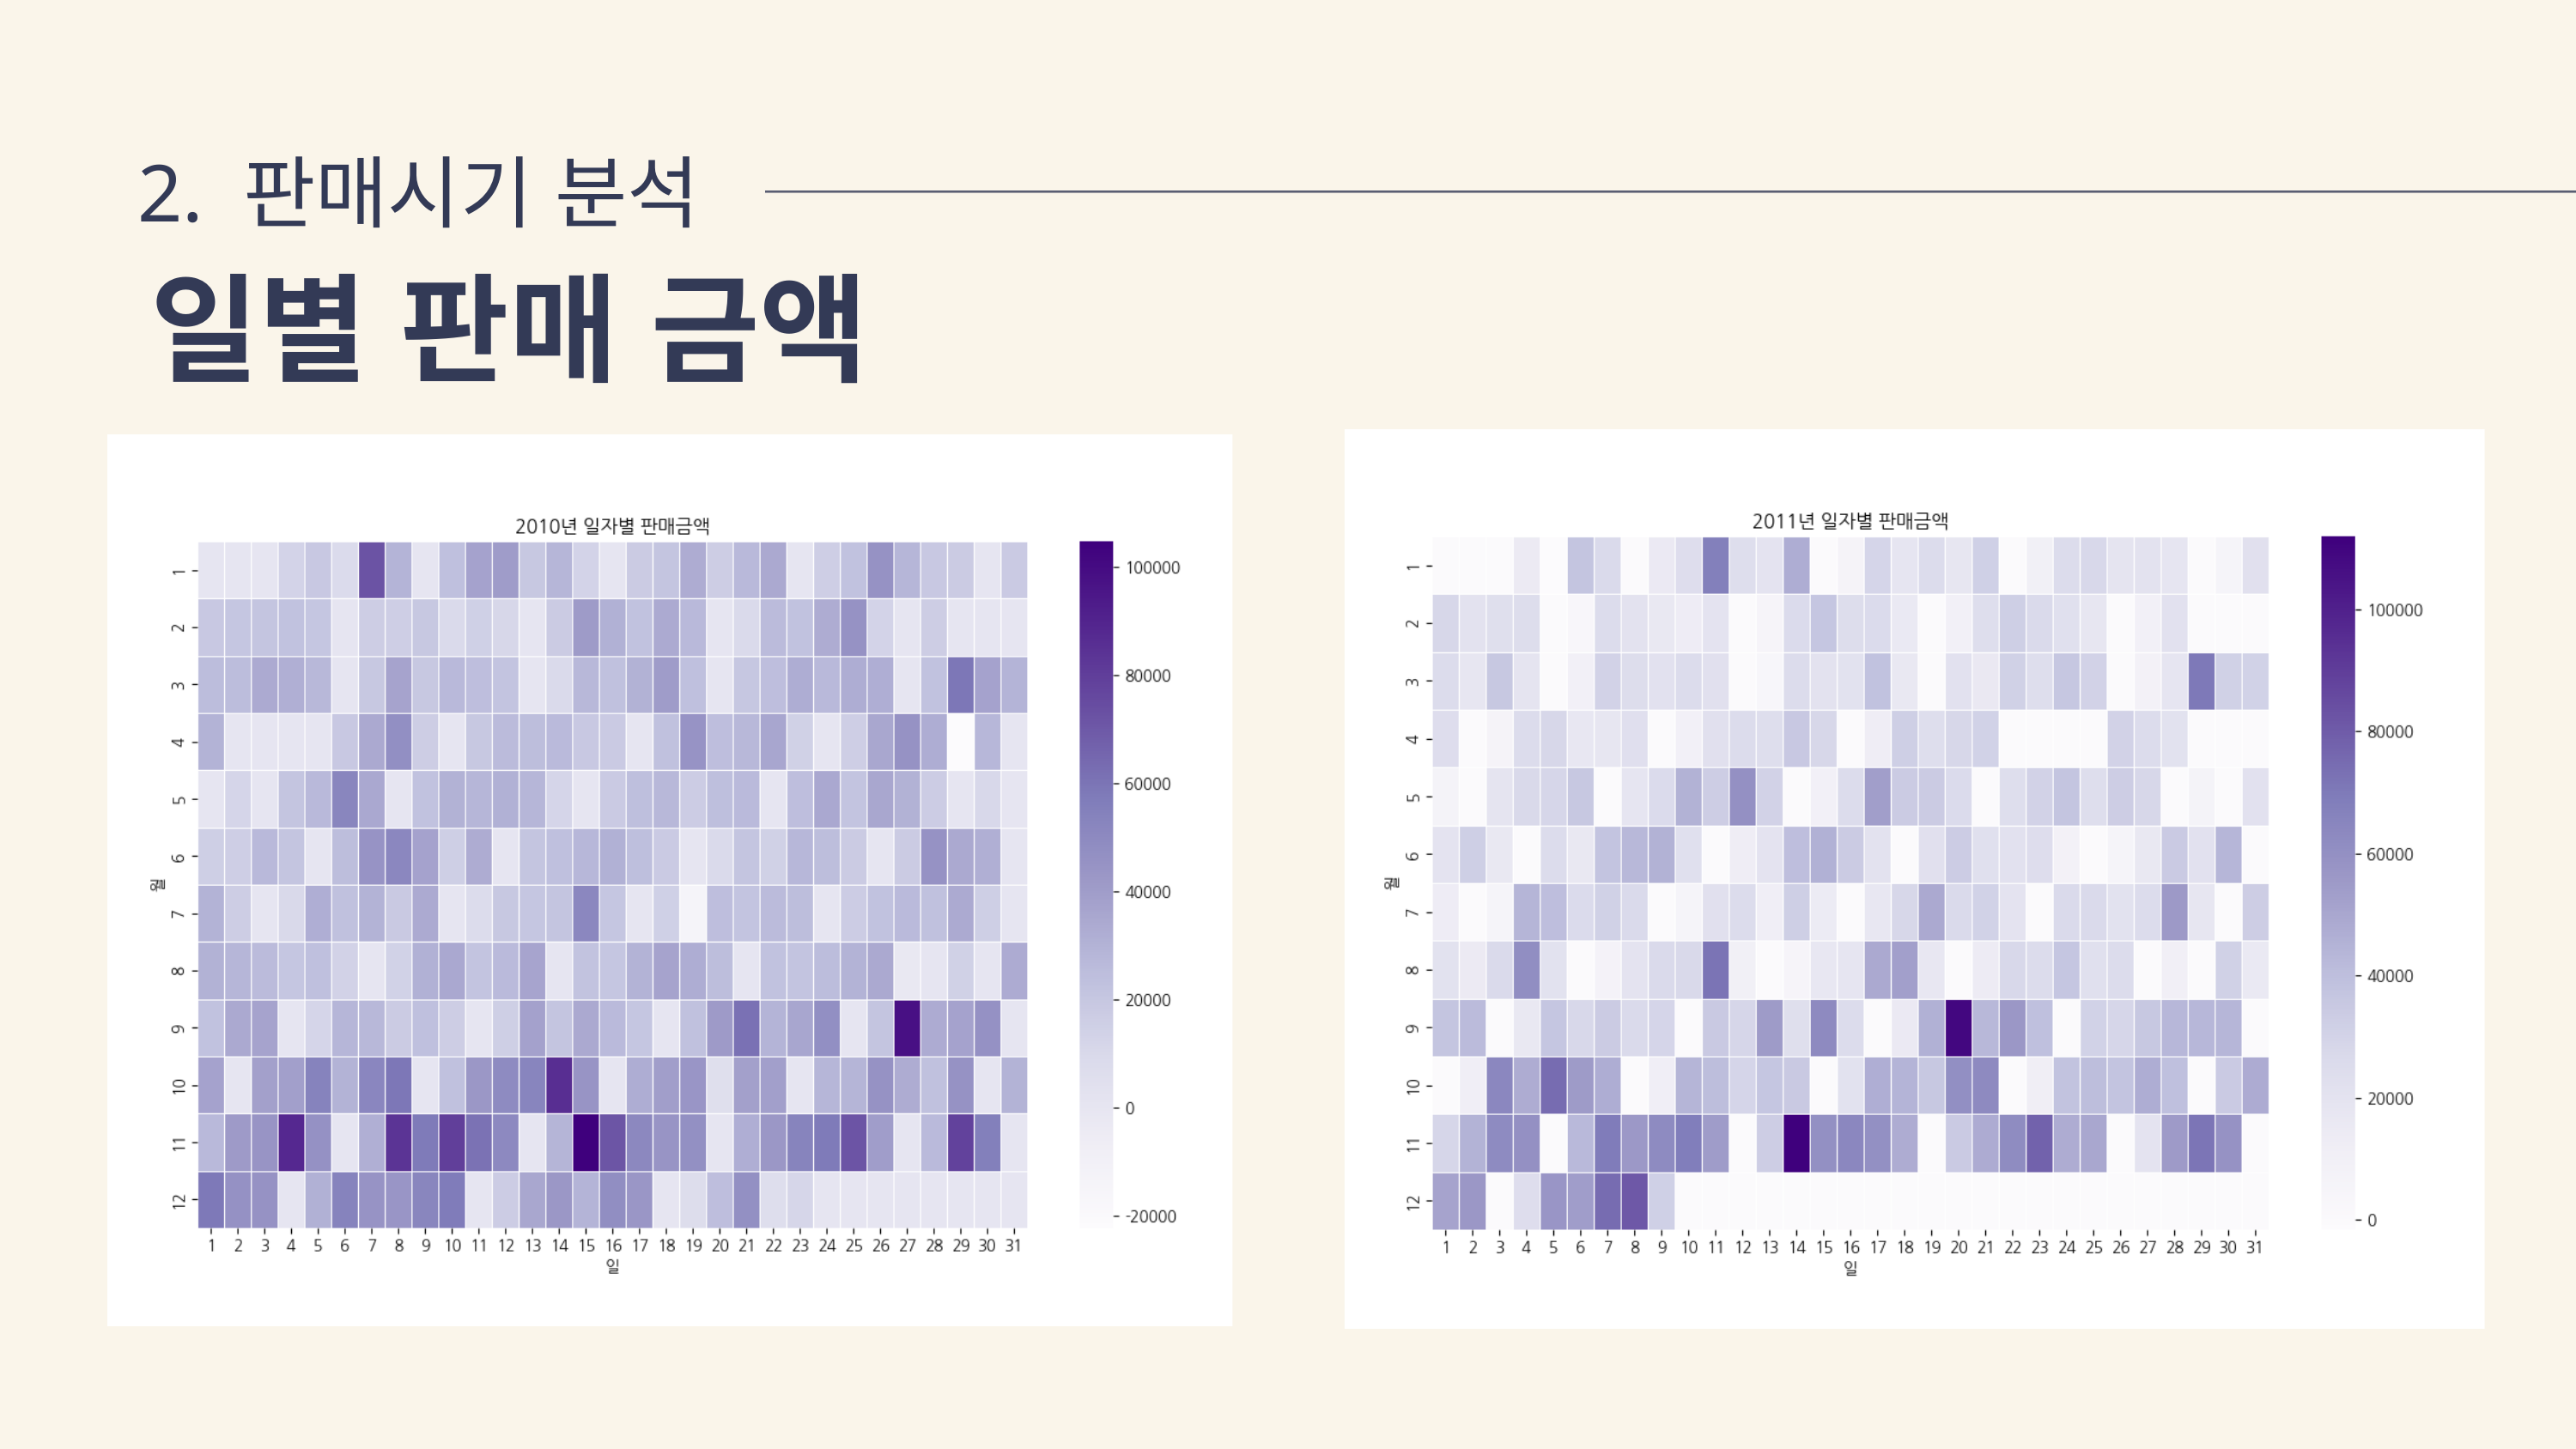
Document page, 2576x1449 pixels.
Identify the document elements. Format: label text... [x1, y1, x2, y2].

text_box 일별 판매 금액 [137, 248, 1380, 403]
picture [765, 191, 2576, 194]
text_box 2. 판매시기 분석 [137, 139, 1149, 248]
picture [1344, 428, 2485, 1329]
picture [106, 433, 1233, 1327]
